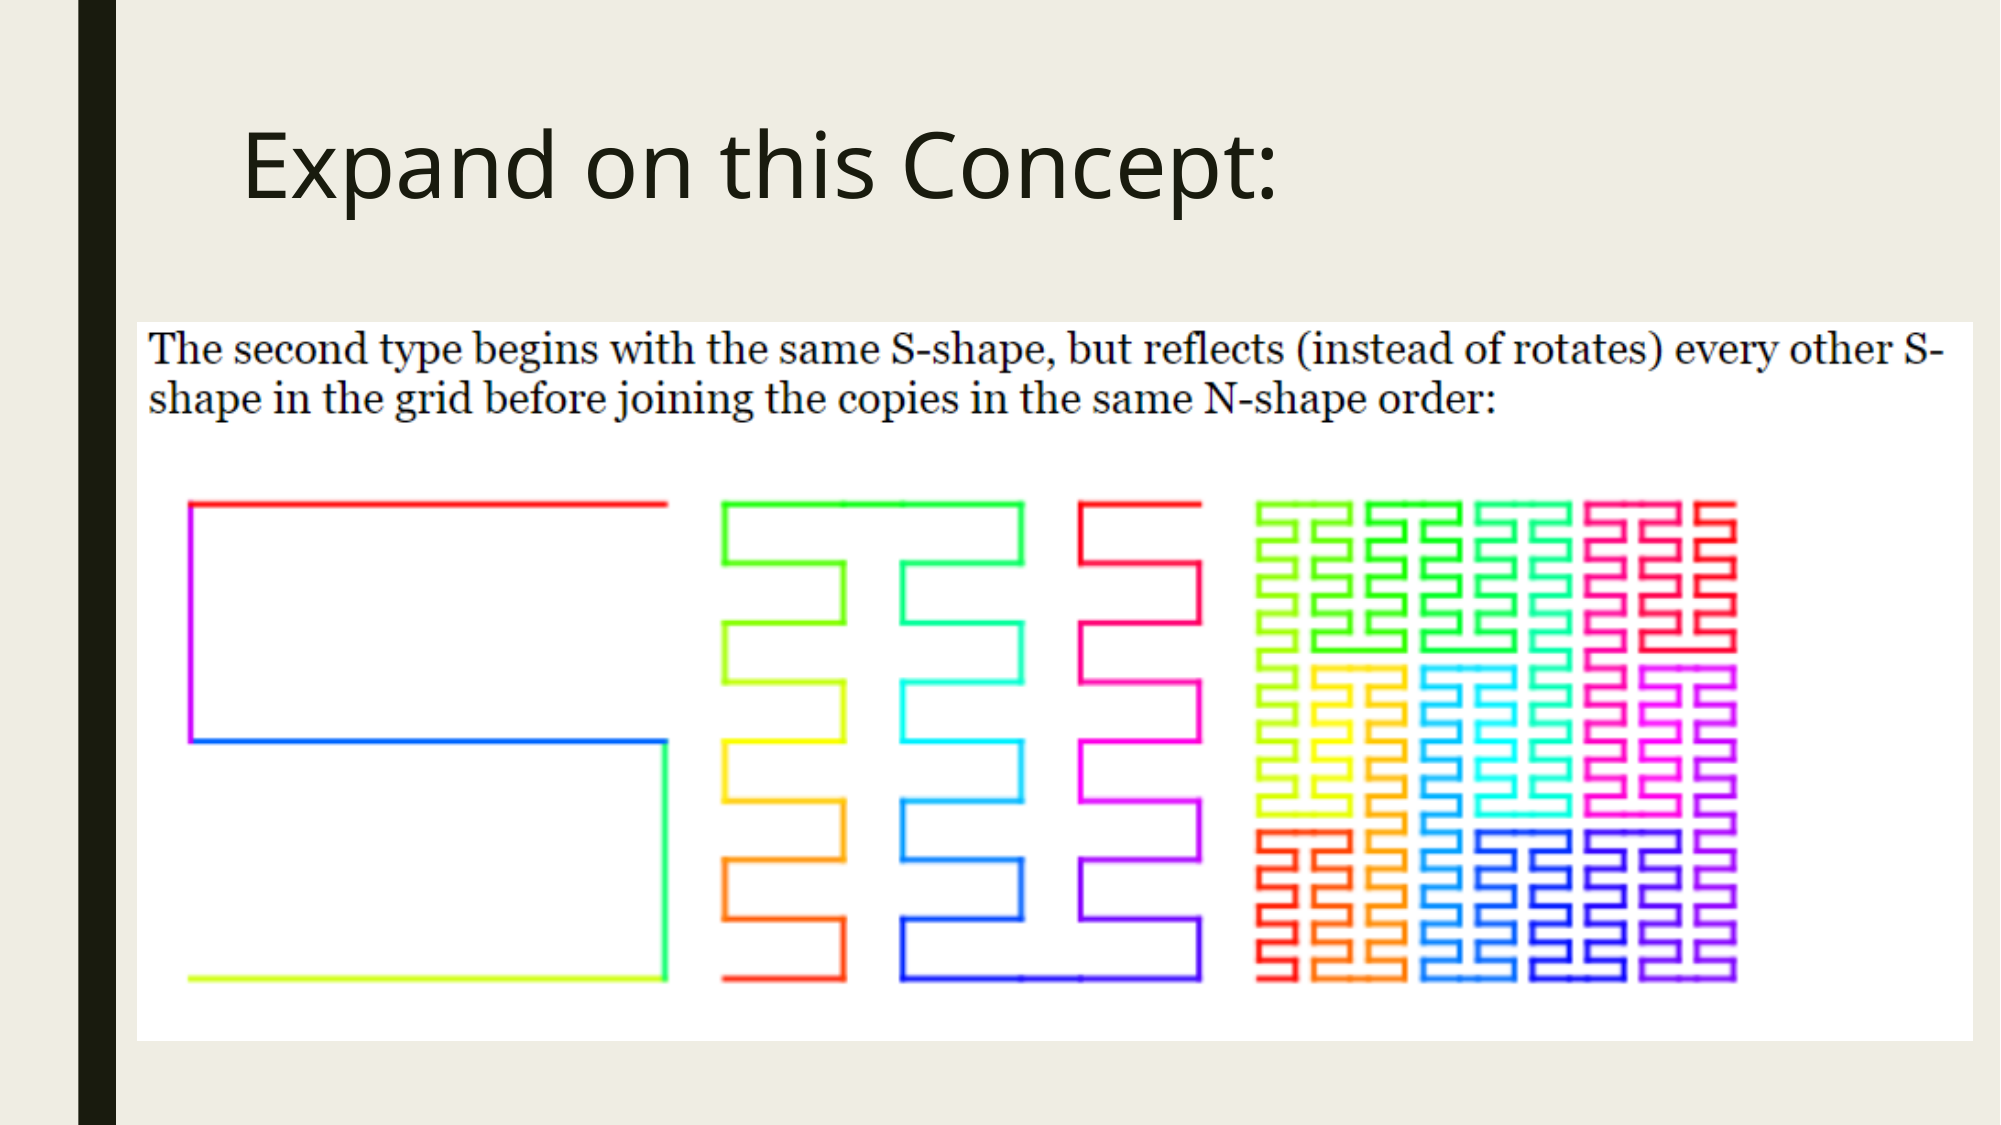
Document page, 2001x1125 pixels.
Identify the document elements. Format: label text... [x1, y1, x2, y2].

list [137, 322, 1973, 1041]
title Expand on this Concept: [225, 112, 1800, 322]
